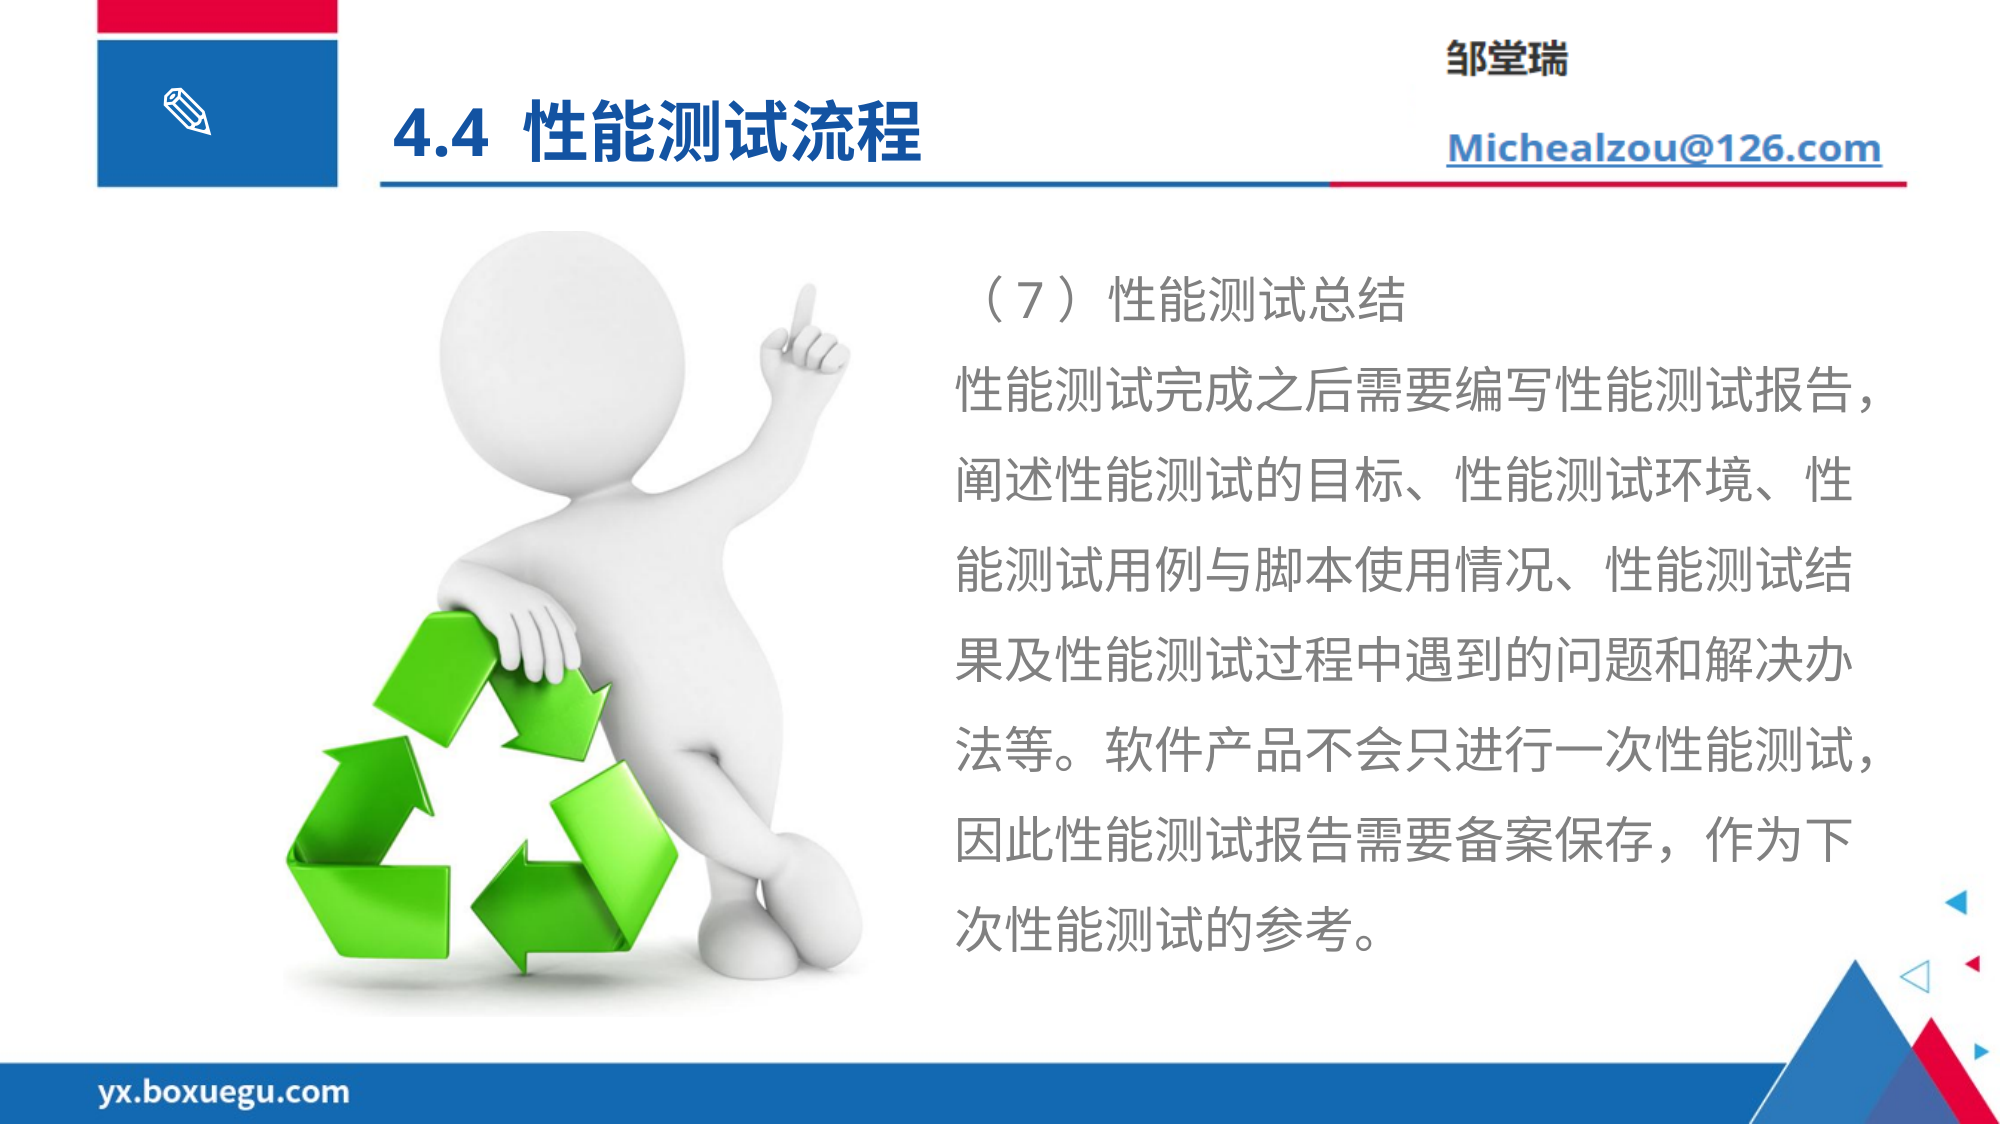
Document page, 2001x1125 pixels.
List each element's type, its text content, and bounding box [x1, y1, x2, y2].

picture [0, 0, 2000, 1124]
text_box 4.4 性能测试流程 [379, 82, 1139, 177]
text_box （7）性能测试总结 性能测试完成之后需要编写性能测试报告，阐述性能测试的目标、性能测试环境、性能测试用例与脚本使用情况、性能测试结果及性能测试过程中遇到的问题和解决办法等。软件产品不会只进行一次性能测试，因此性能测试报告需要备案保存，作为下次性能测试的参考。 [939, 231, 1894, 982]
